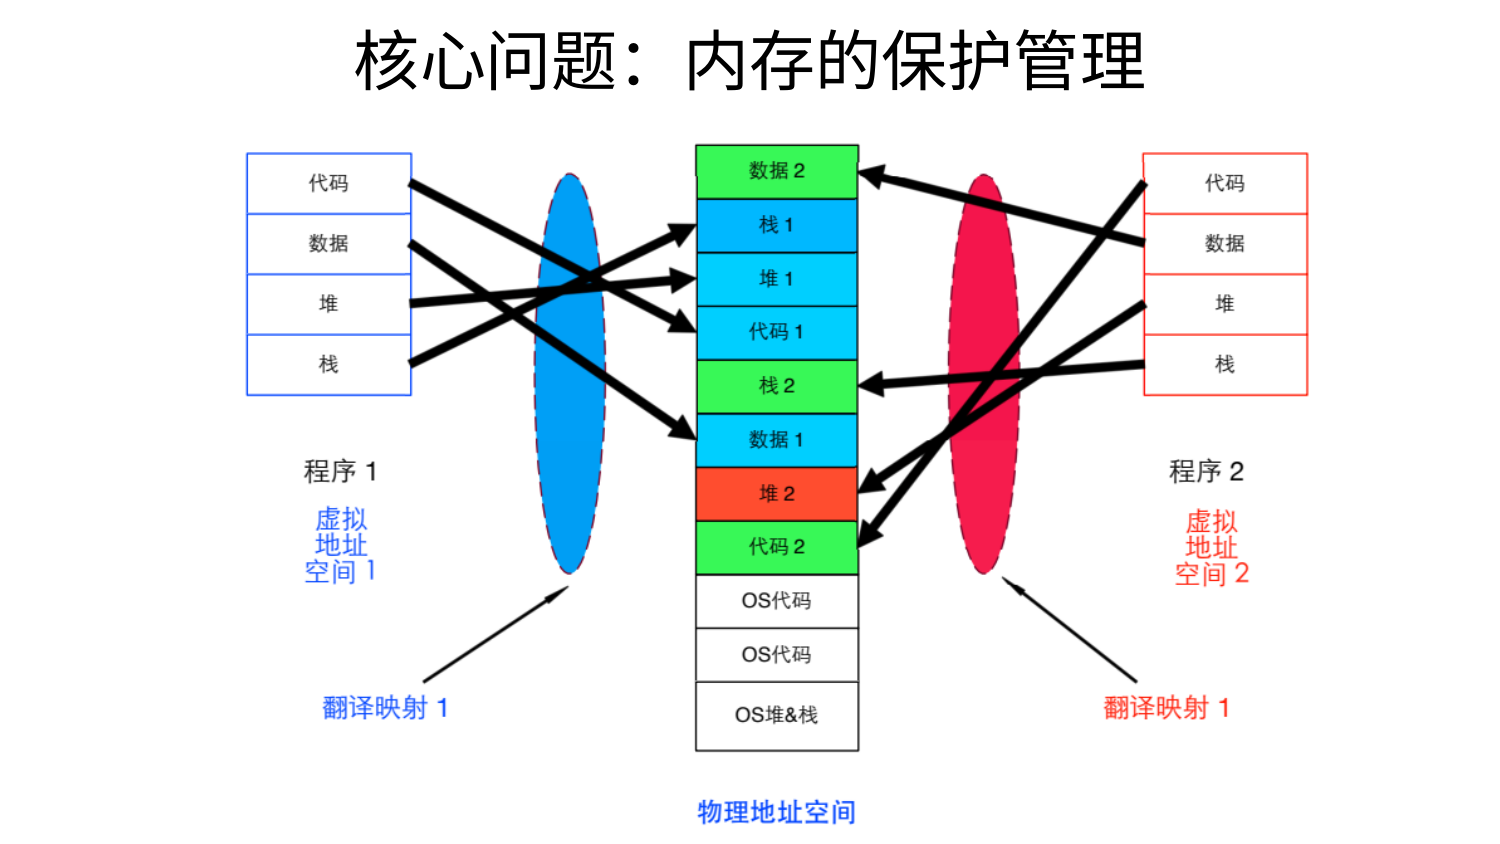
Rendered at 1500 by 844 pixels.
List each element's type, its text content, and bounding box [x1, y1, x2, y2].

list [228, 120, 1324, 844]
title 核心问题：内存的保护管理 [75, 12, 1425, 107]
